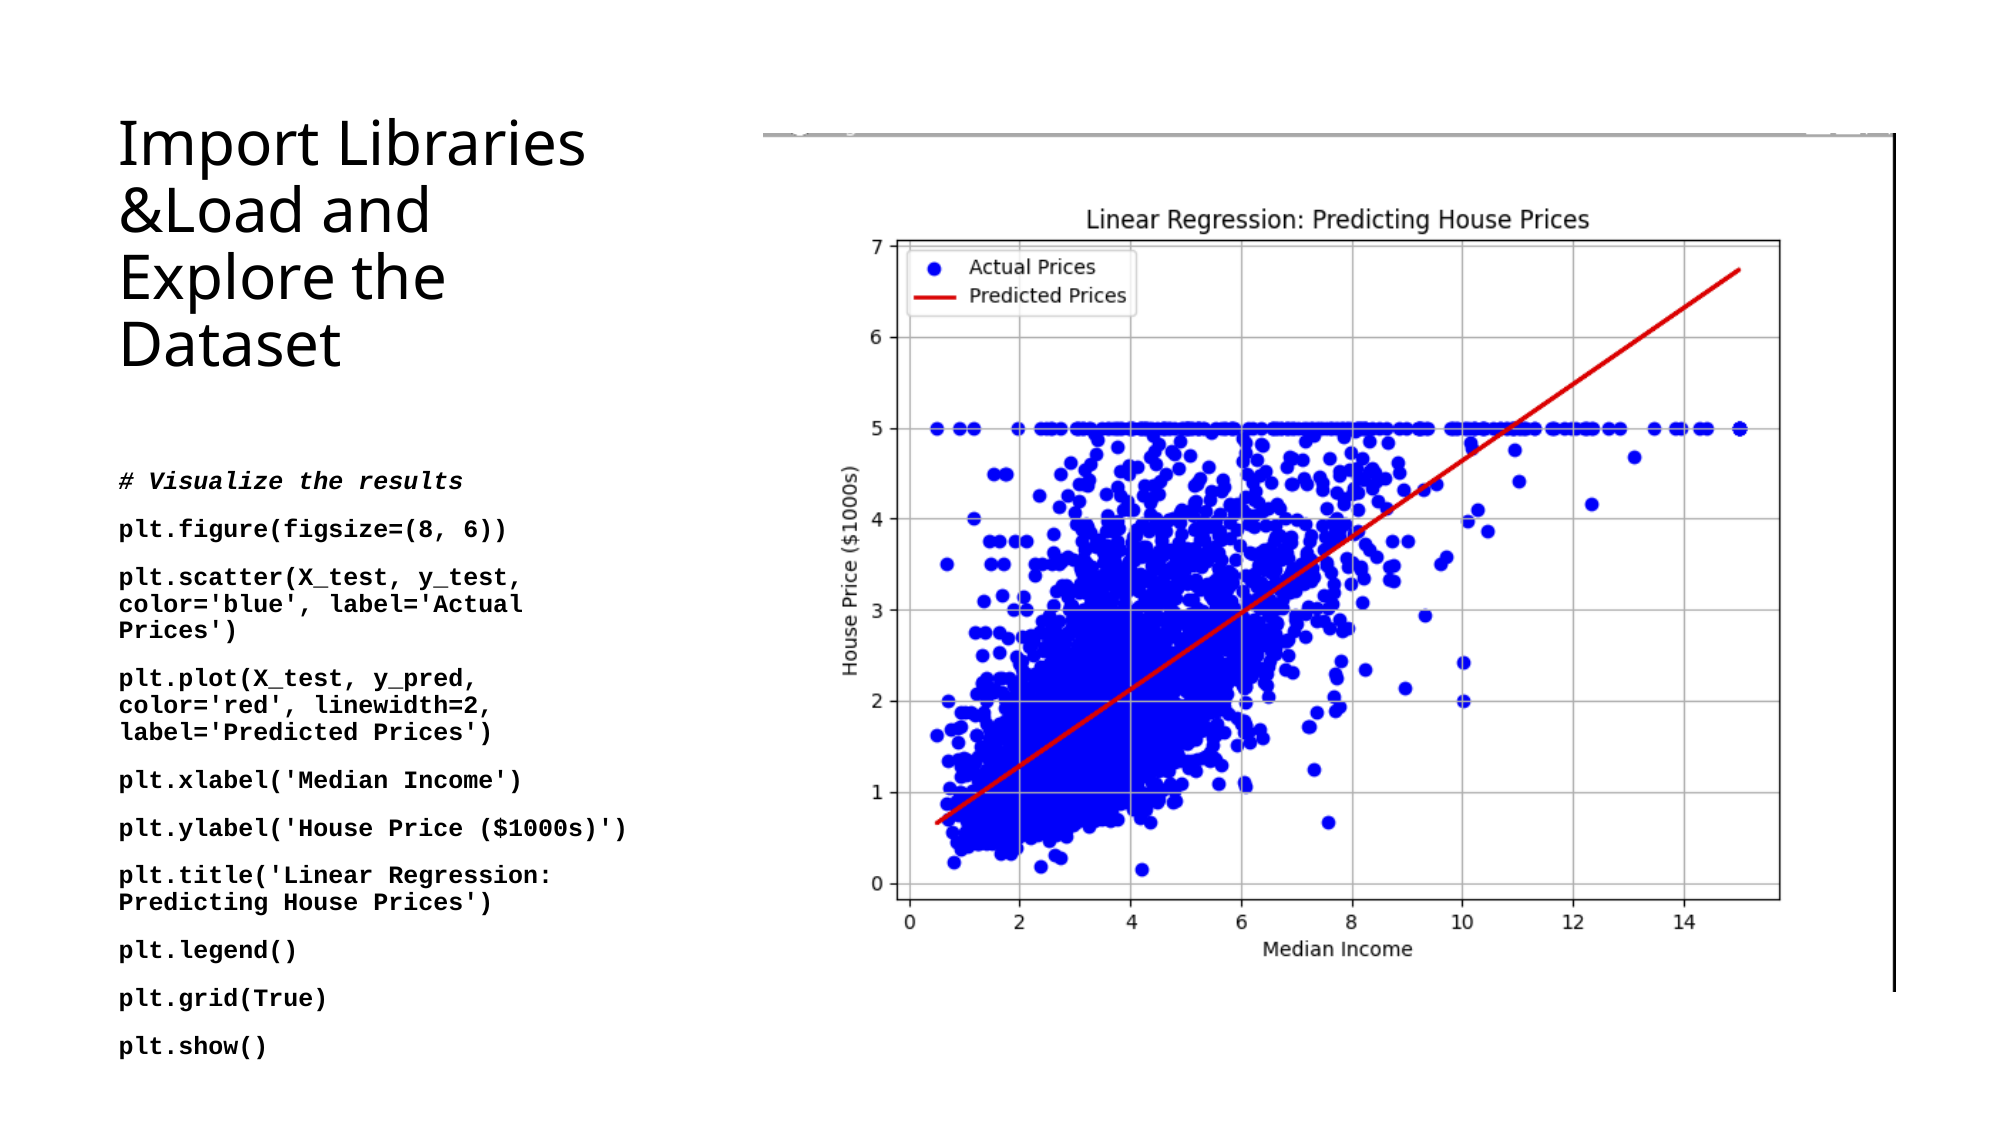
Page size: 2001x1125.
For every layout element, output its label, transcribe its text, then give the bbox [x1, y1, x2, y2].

picture [762, 133, 1897, 992]
list # Visualize the results plt.figure(figsize=(8, 6)) plt.scatter(X_test, y_test, color='blue', label='Actual Prices') plt.plot(X_test, y_pred, color='red', linewidth=2, label='Predicted Prices') plt.xlabel('Median Income') plt.ylabel('House Price ($1000s)') plt.title('Linear Regression: Predicting House Prices') plt.legend() plt.grid(True) plt.show() [103, 460, 666, 1092]
title Import Libraries &Load and Explore the Dataset [103, 104, 666, 387]
